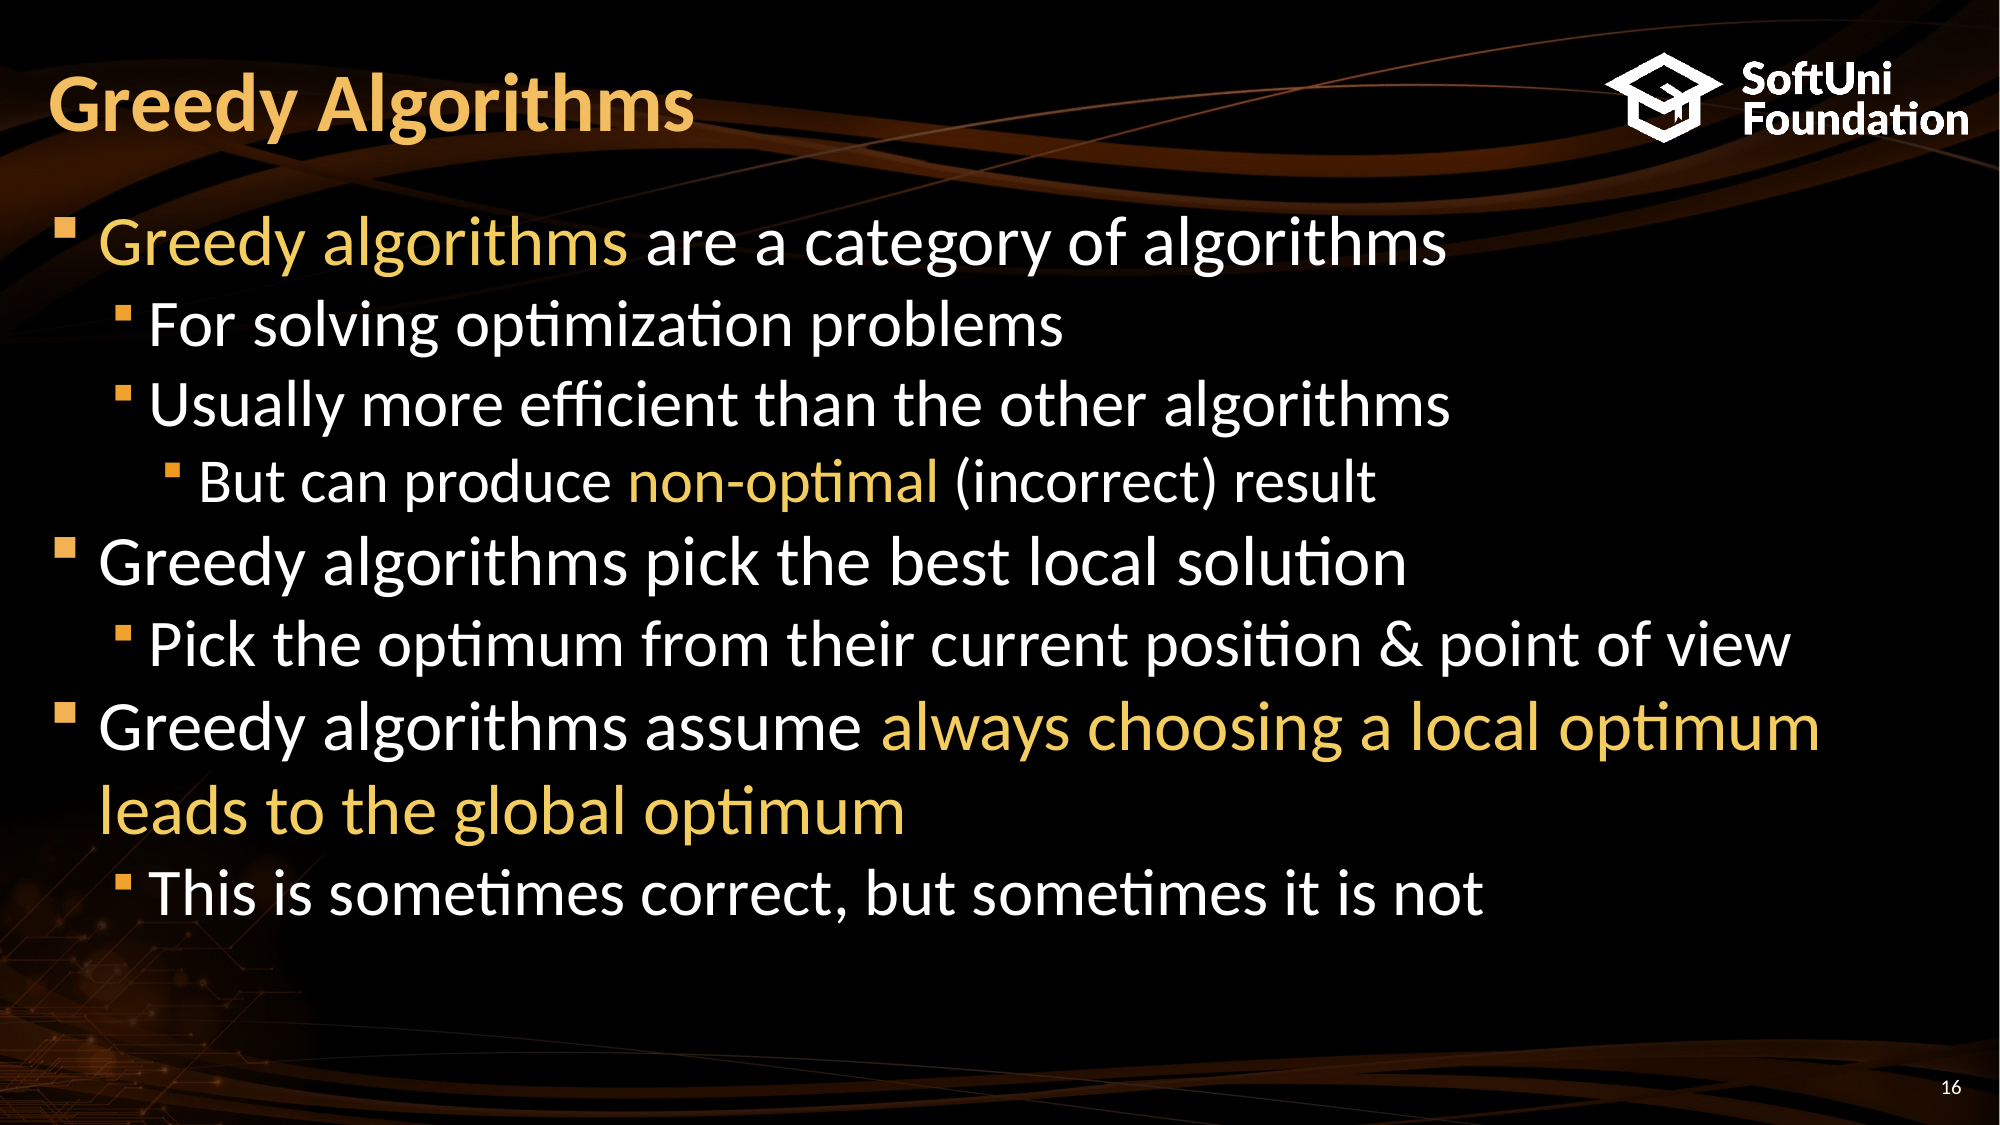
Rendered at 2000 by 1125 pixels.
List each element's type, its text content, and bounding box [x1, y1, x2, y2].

text_box Greedy algorithms are a category of algorithms For solving optimization problems Usually more efficient than the other algorithms But can produce non-optimal (incorrect) result Greedy algorithms pick the best local solution Pick the optimum from their current position & point of view Greedy algorithms assume always choosing a local optimum leads to the global optimum This is sometimes correct, but sometimes it is not [31, 188, 1968, 1103]
text_box Greedy Algorithms [30, 6, 1602, 189]
picture [0, 0, 2000, 1125]
